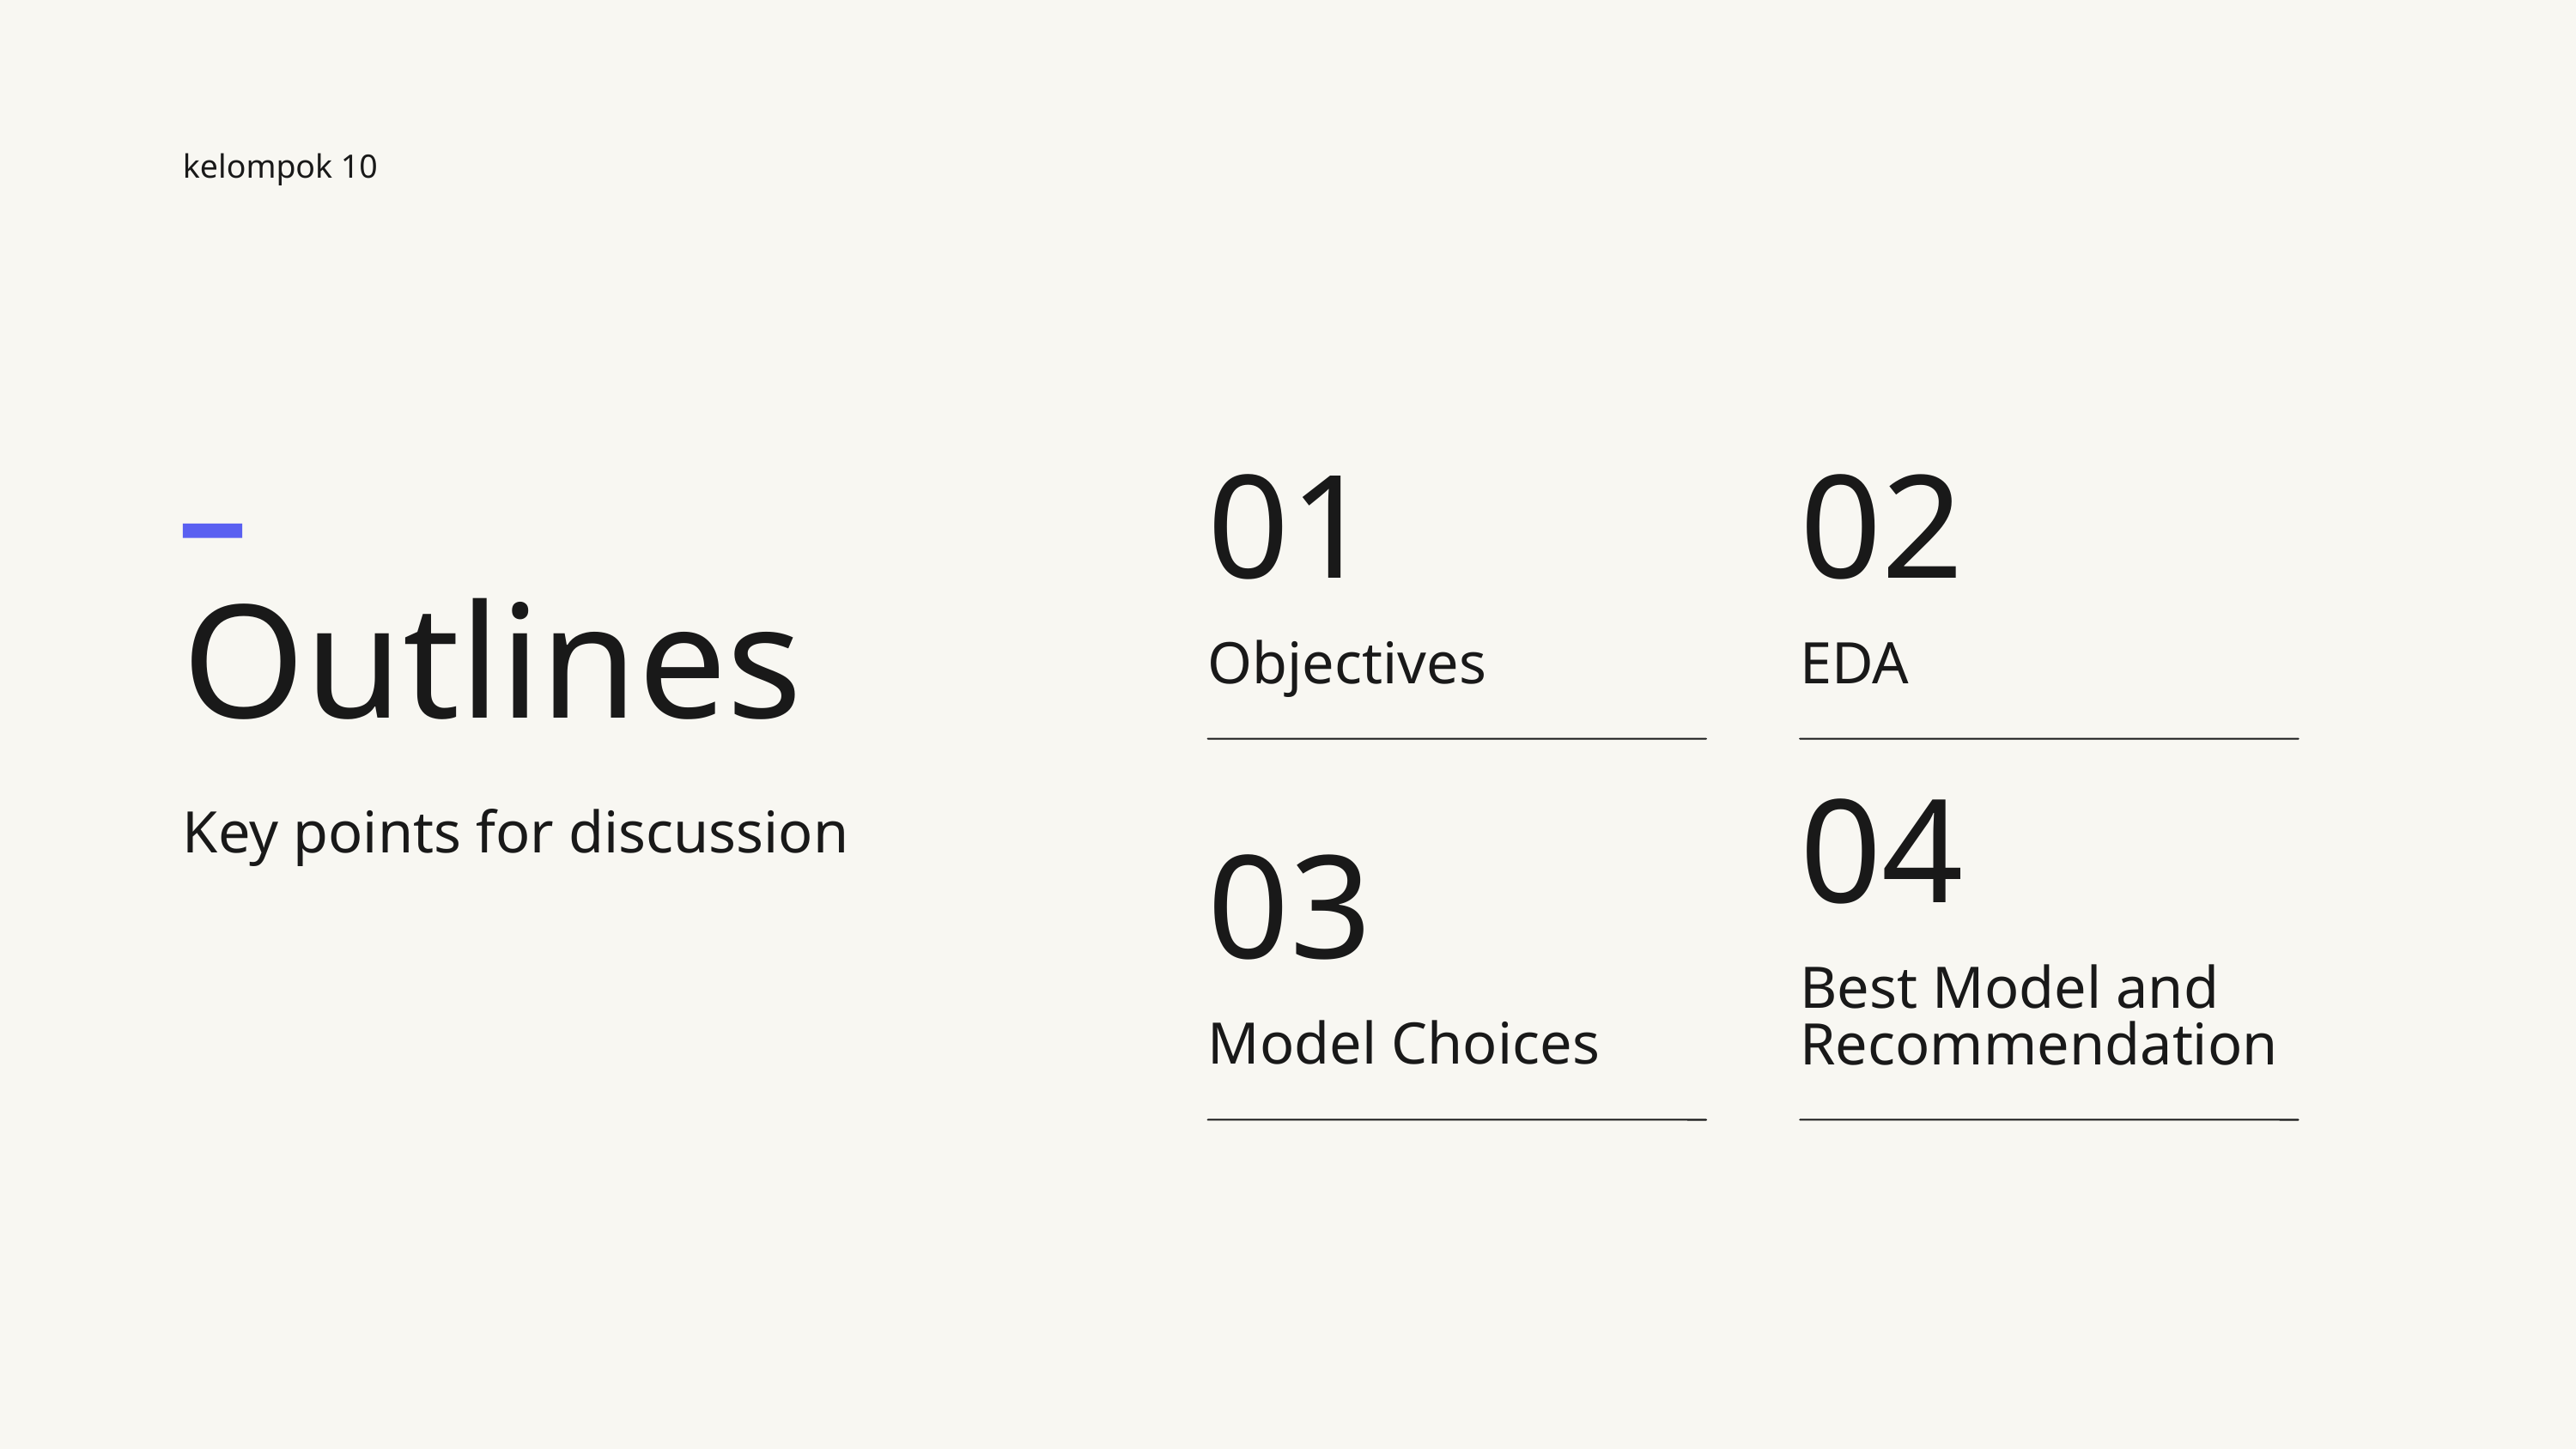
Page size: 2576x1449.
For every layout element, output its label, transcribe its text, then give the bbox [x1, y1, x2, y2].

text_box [182, 524, 1053, 870]
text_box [1207, 447, 1707, 740]
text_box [1207, 828, 1707, 1121]
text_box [1799, 773, 2299, 1121]
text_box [1799, 447, 2299, 740]
text_box kelompok 10 [183, 139, 945, 185]
